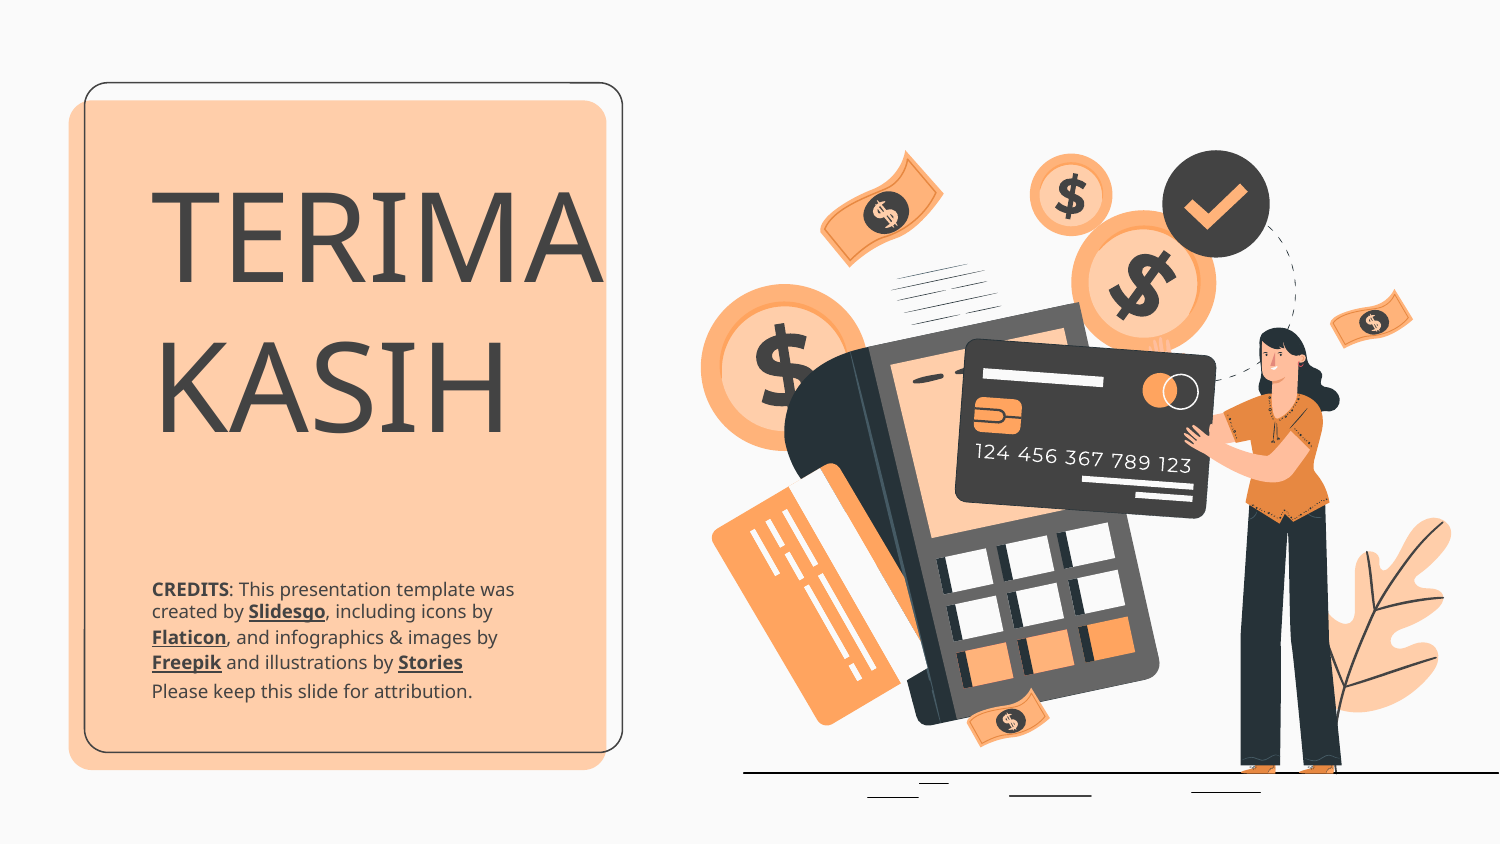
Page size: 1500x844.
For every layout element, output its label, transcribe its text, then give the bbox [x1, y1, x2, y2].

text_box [796, 250, 949, 715]
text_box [743, 772, 1499, 798]
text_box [1347, 284, 1413, 355]
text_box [725, 468, 911, 725]
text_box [954, 149, 1342, 775]
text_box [966, 682, 1050, 753]
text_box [694, 283, 791, 452]
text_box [1347, 517, 1453, 771]
text_box Please keep this slide for attribution. [136, 665, 535, 716]
title TERIMA KASIH [136, 75, 670, 473]
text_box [816, 149, 945, 249]
